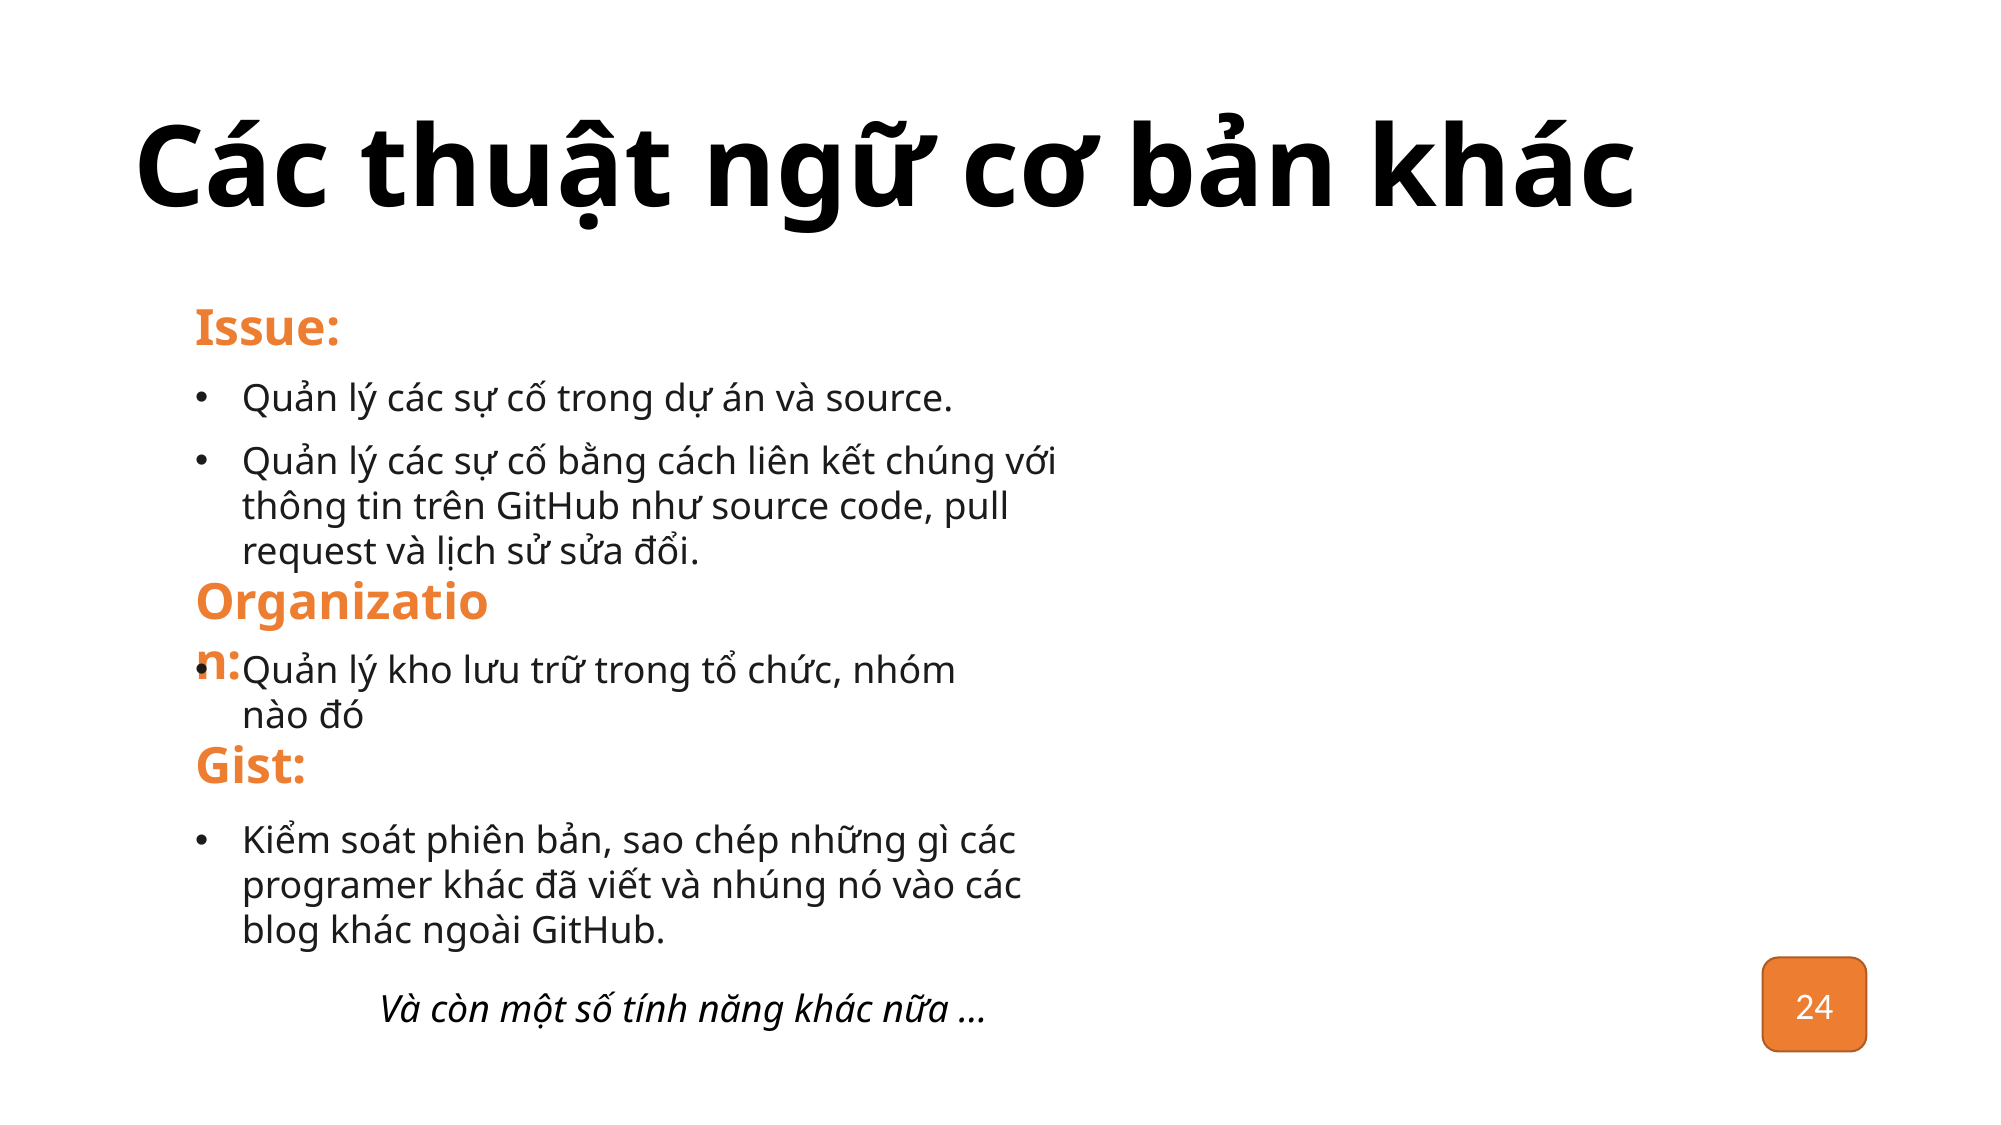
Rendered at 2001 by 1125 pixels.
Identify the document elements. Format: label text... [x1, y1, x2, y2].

text_box Quản lý các sự cố bằng cách liên kết chúng với thông tin trên GitHub như source code, pull request và lịch sử sửa đổi. [180, 429, 1147, 580]
text_box Quản lý các sự cố trong dự án và source. [180, 366, 982, 427]
text_box Issue: [180, 288, 365, 363]
text_box 24 [1761, 956, 1868, 1053]
text_box Và còn một số tính năng khác nữa … [364, 977, 1028, 1038]
text_box Quản lý kho lưu trữ trong tổ chức, nhóm nào đó [180, 638, 1019, 743]
text_box Organization: [180, 562, 519, 638]
text_box Các thuật ngữ cơ bản khác [118, 86, 1745, 237]
text_box Kiểm soát phiên bản, sao chép những gì các programer khác đã viết và nhúng nó vào các blog khác ngoài GitHub. [180, 809, 1125, 959]
text_box Gist: [180, 725, 519, 801]
